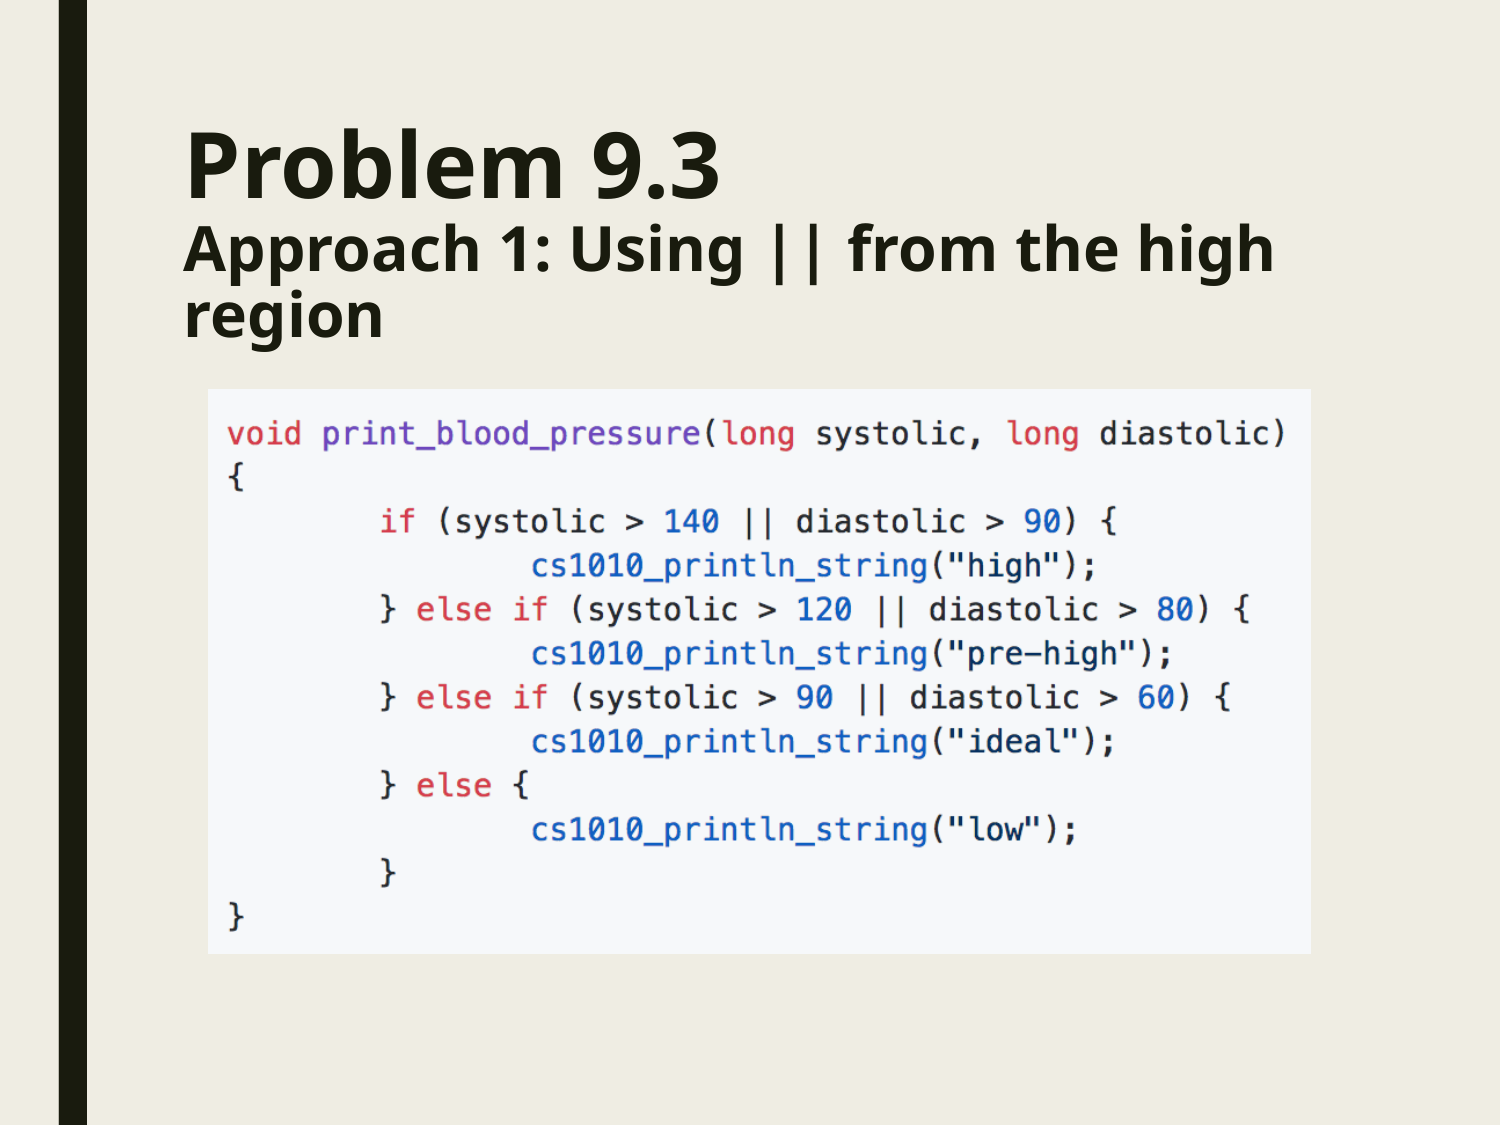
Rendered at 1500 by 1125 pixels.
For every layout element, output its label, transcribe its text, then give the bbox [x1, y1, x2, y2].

picture [208, 389, 1311, 955]
text_box Problem 9.3 Approach 1: Using || from the high region [168, 112, 1351, 357]
